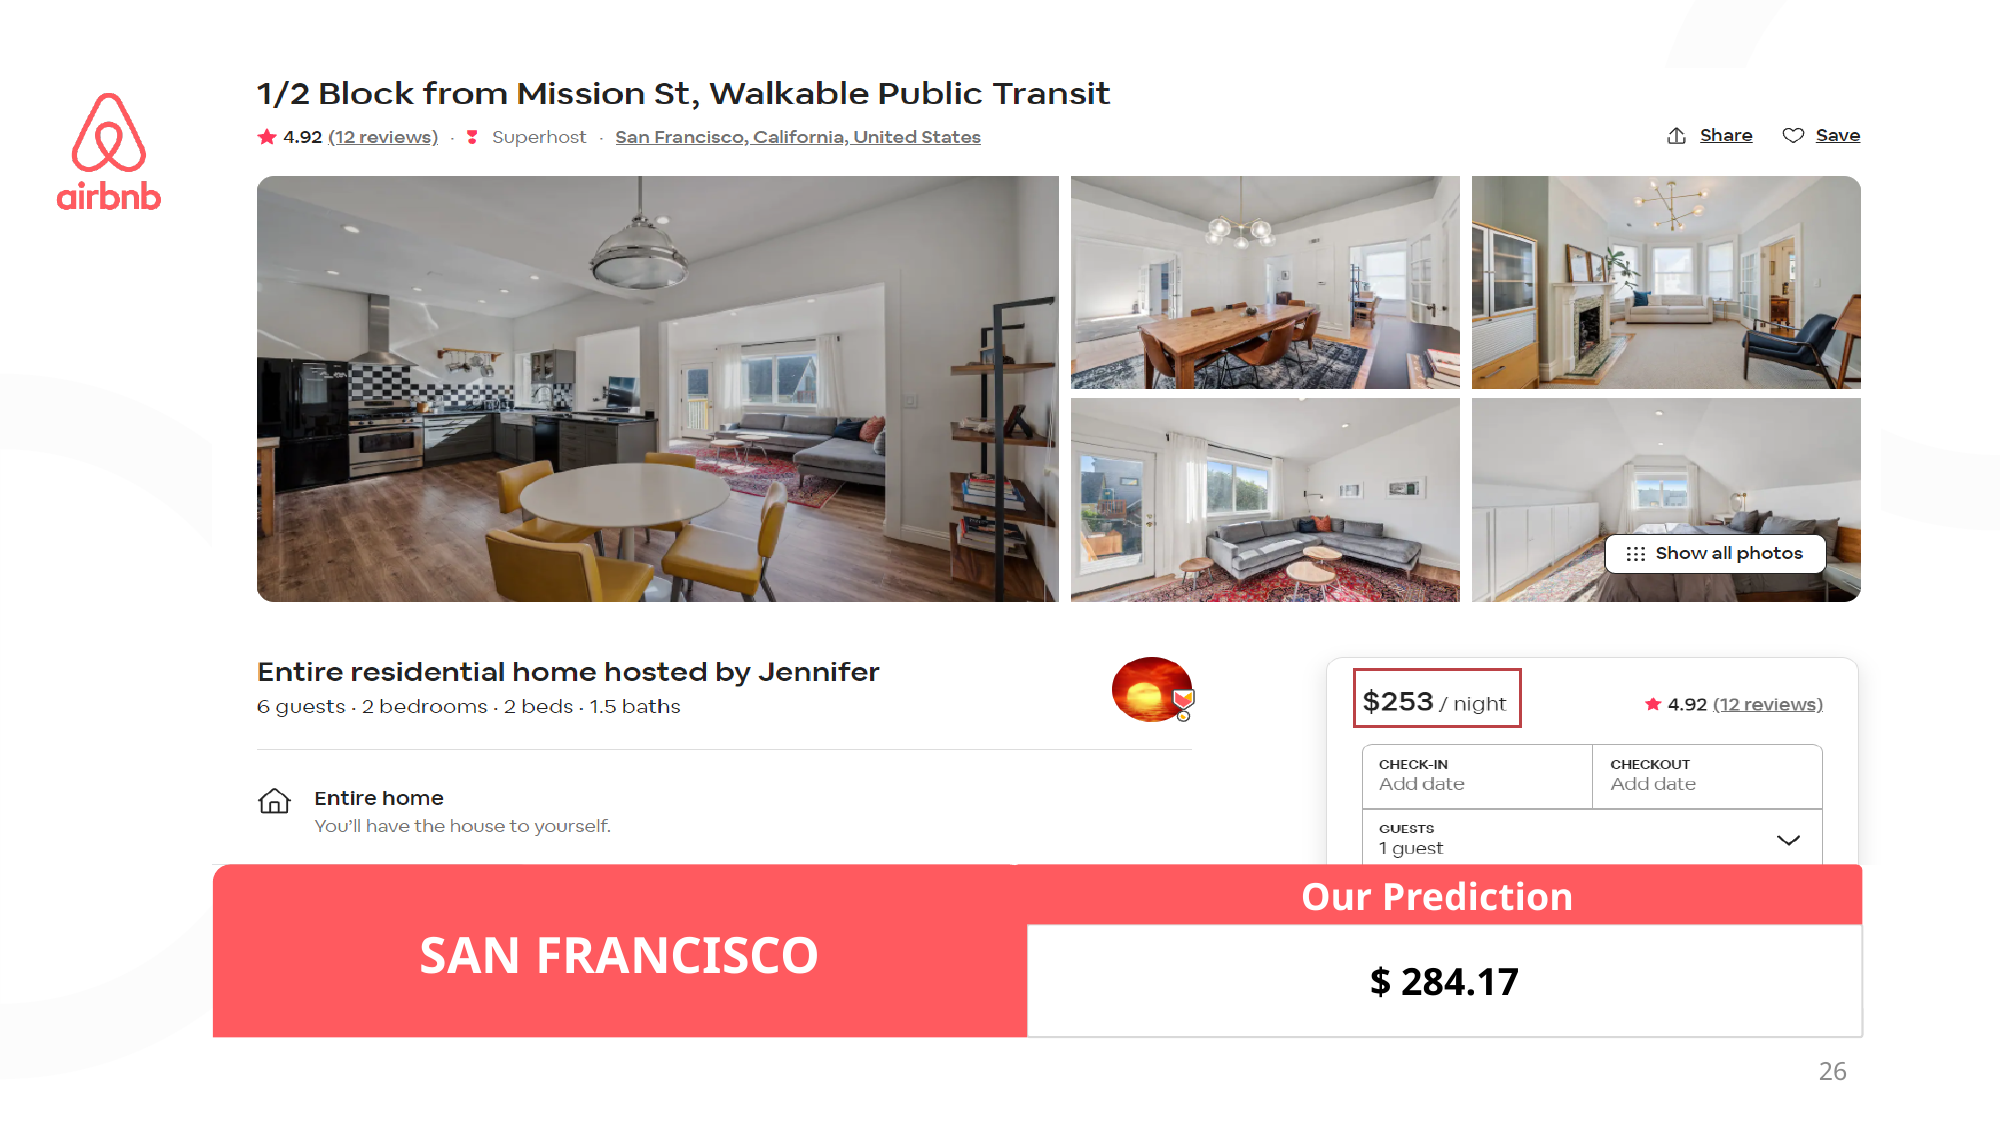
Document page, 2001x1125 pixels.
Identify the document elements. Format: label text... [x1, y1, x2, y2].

picture [53, 91, 163, 211]
text_box SAN FRANCISCO [211, 865, 1029, 1039]
text_box $ 284.17 [1029, 926, 1864, 1039]
picture [212, 68, 1881, 865]
text_box Our Prediction [1011, 865, 1864, 926]
slide_number 26 [1412, 1042, 1863, 1103]
